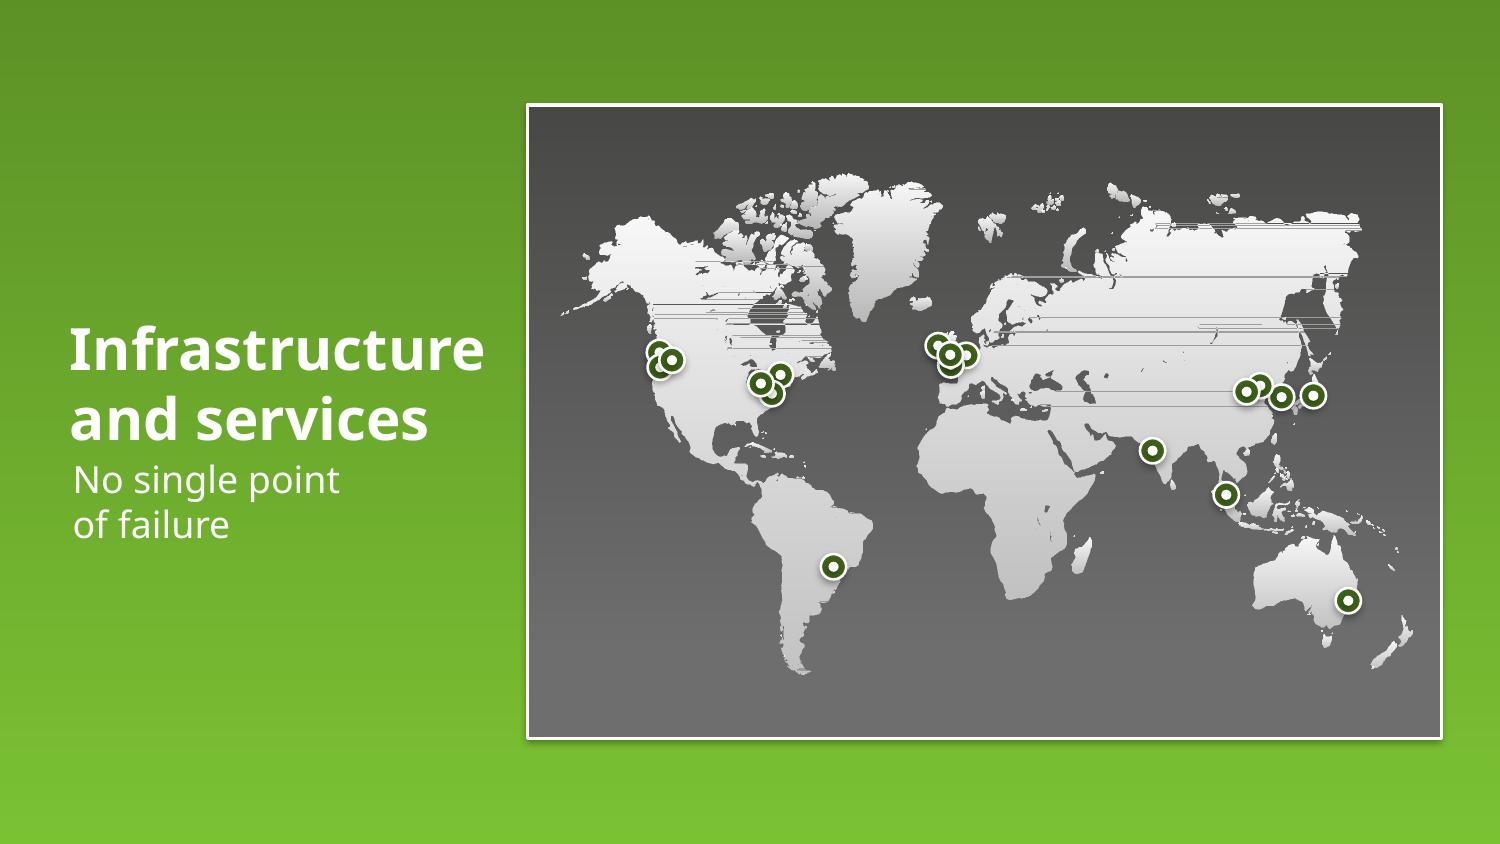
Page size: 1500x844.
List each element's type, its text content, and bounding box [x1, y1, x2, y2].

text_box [820, 553, 847, 580]
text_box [747, 370, 774, 397]
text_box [925, 332, 952, 359]
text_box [647, 354, 663, 381]
text_box No single point of failure [57, 466, 411, 680]
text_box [1300, 382, 1327, 409]
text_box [767, 361, 794, 388]
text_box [965, 342, 980, 369]
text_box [646, 339, 673, 353]
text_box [758, 380, 785, 407]
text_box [1247, 372, 1274, 399]
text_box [1213, 481, 1240, 508]
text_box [1139, 437, 1166, 464]
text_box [559, 173, 1413, 676]
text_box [1233, 378, 1260, 405]
text_box Infrastructure and services [55, 234, 554, 466]
text_box [527, 105, 1442, 739]
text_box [659, 347, 685, 374]
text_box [1335, 587, 1362, 614]
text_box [937, 341, 964, 368]
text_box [1268, 384, 1295, 411]
